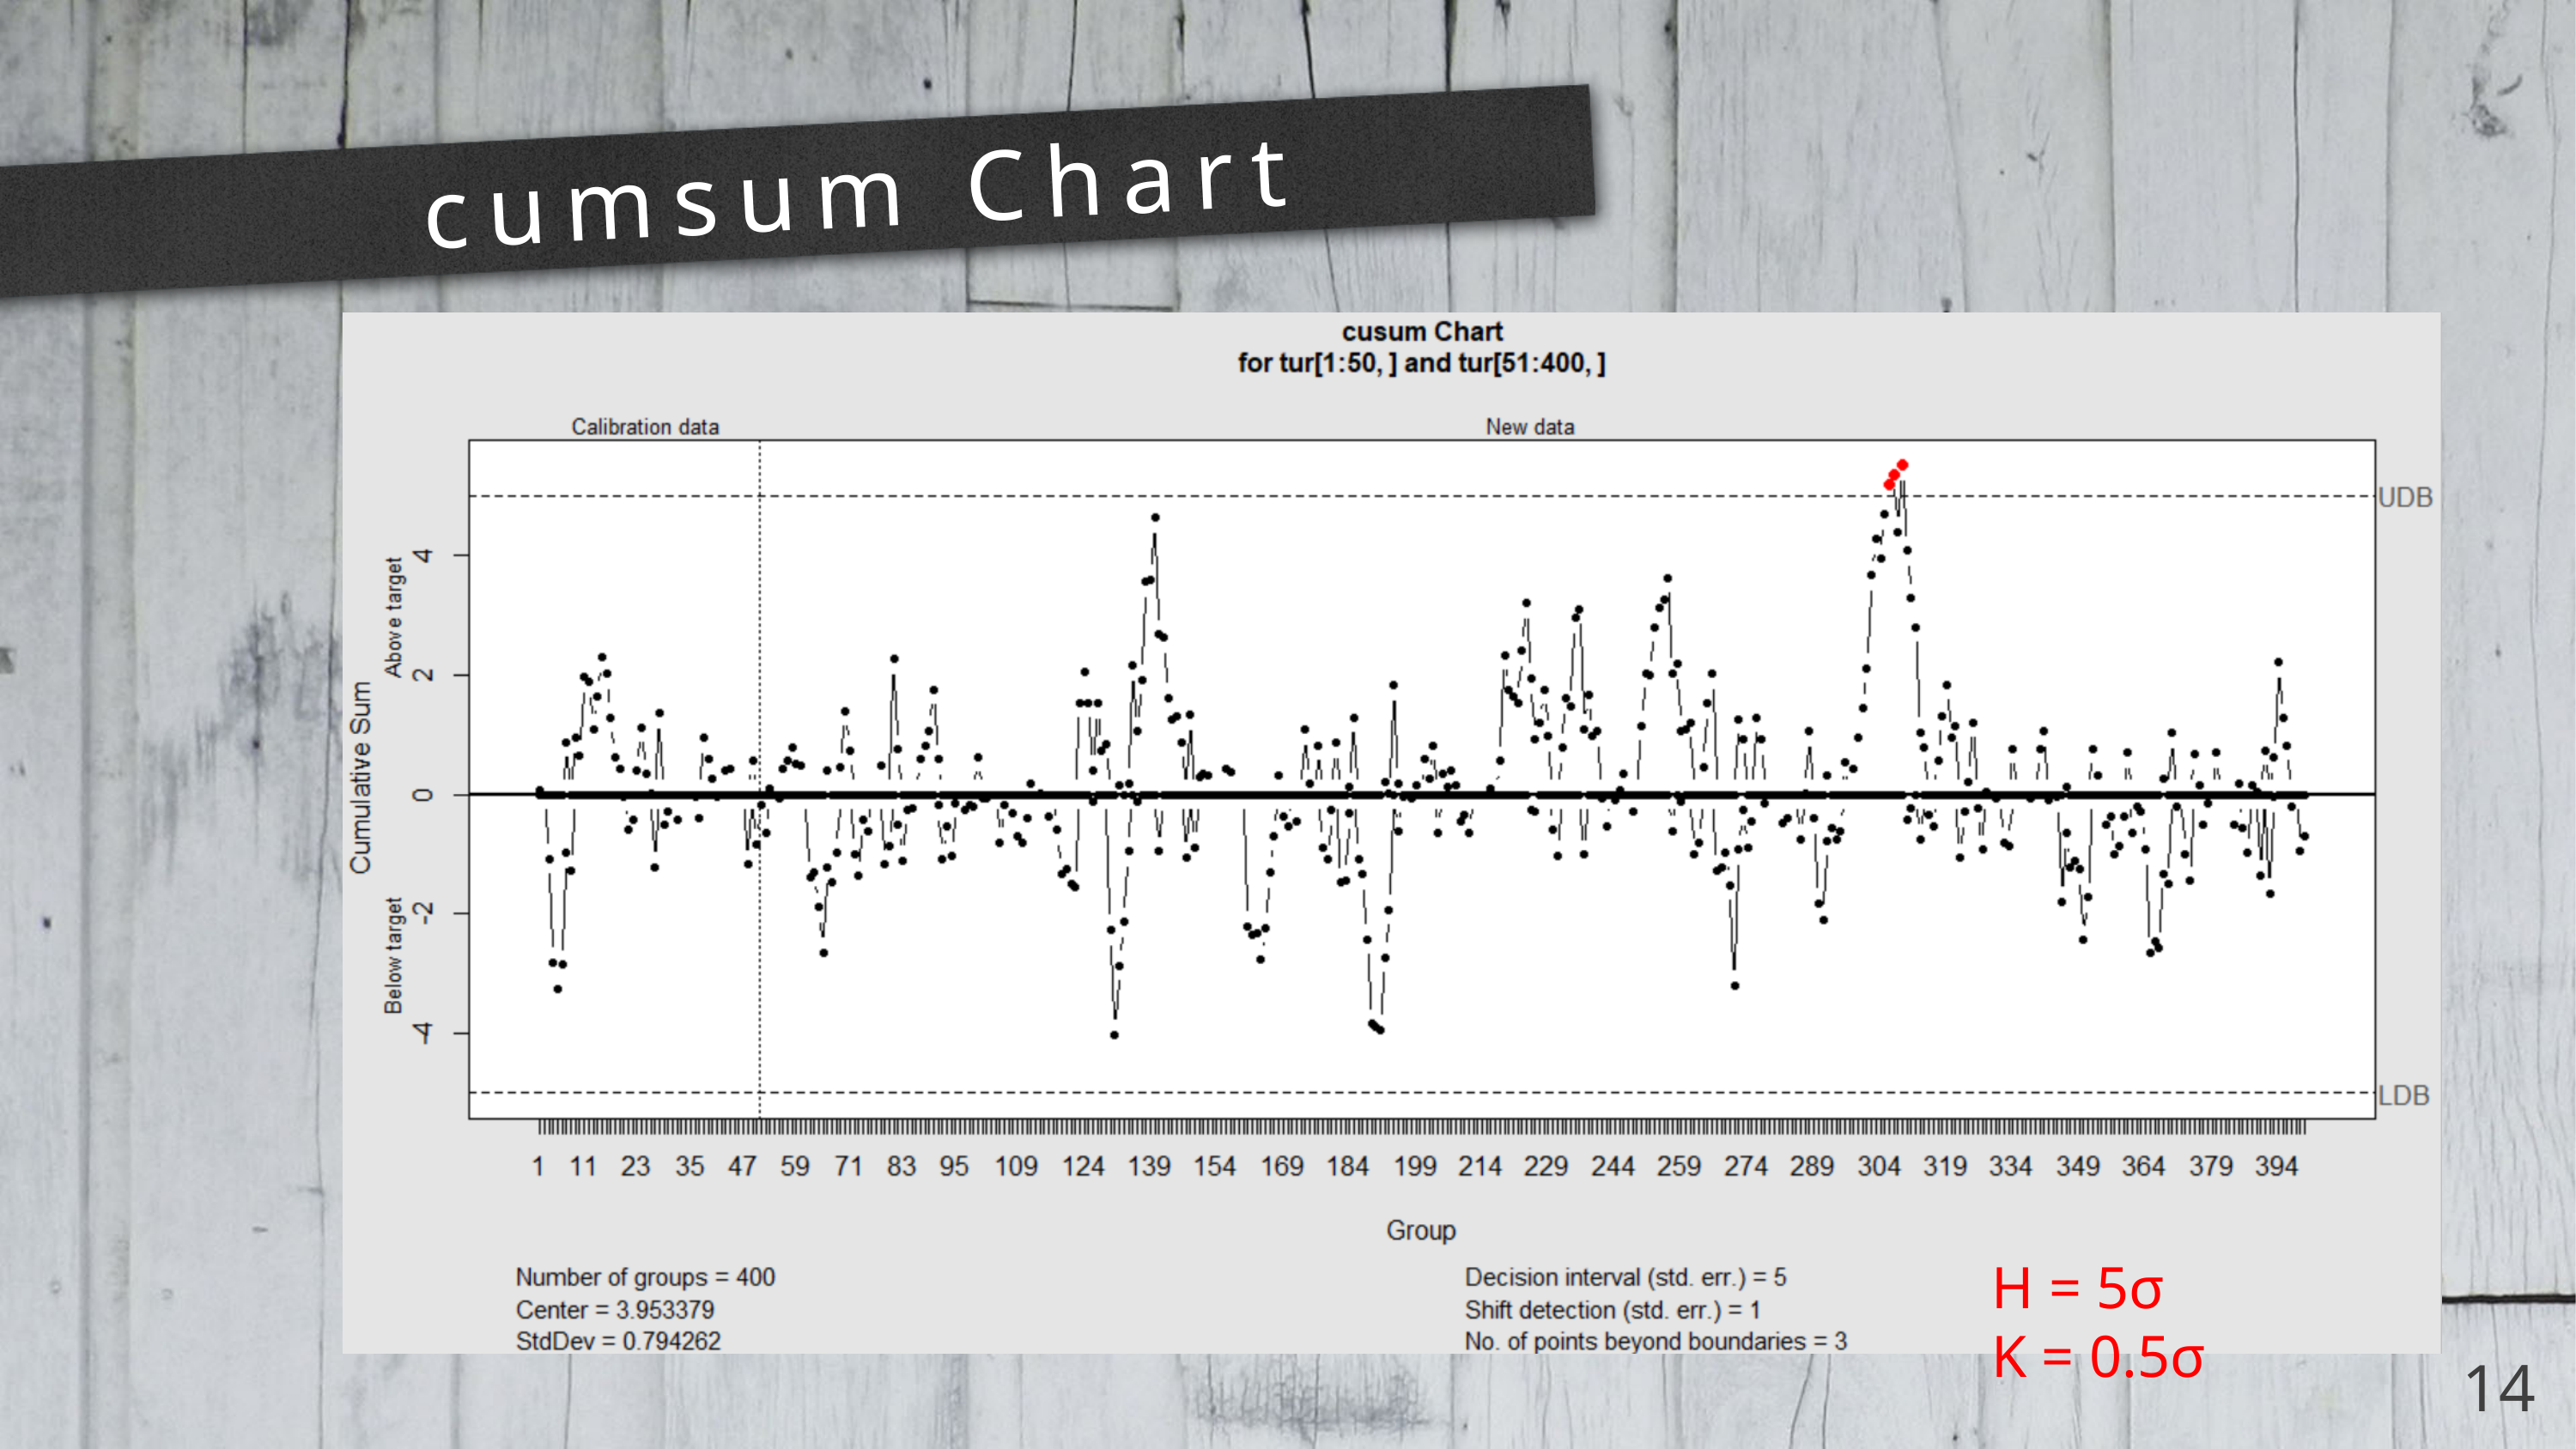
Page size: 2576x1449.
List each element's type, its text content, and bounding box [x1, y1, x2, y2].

slide_number 14 [1948, 1353, 2549, 1430]
title cumsum Chart [125, 63, 1584, 313]
text_box H = 5σ K = 0.5σ [1978, 1363, 2442, 1396]
picture [0, 0, 2576, 1449]
